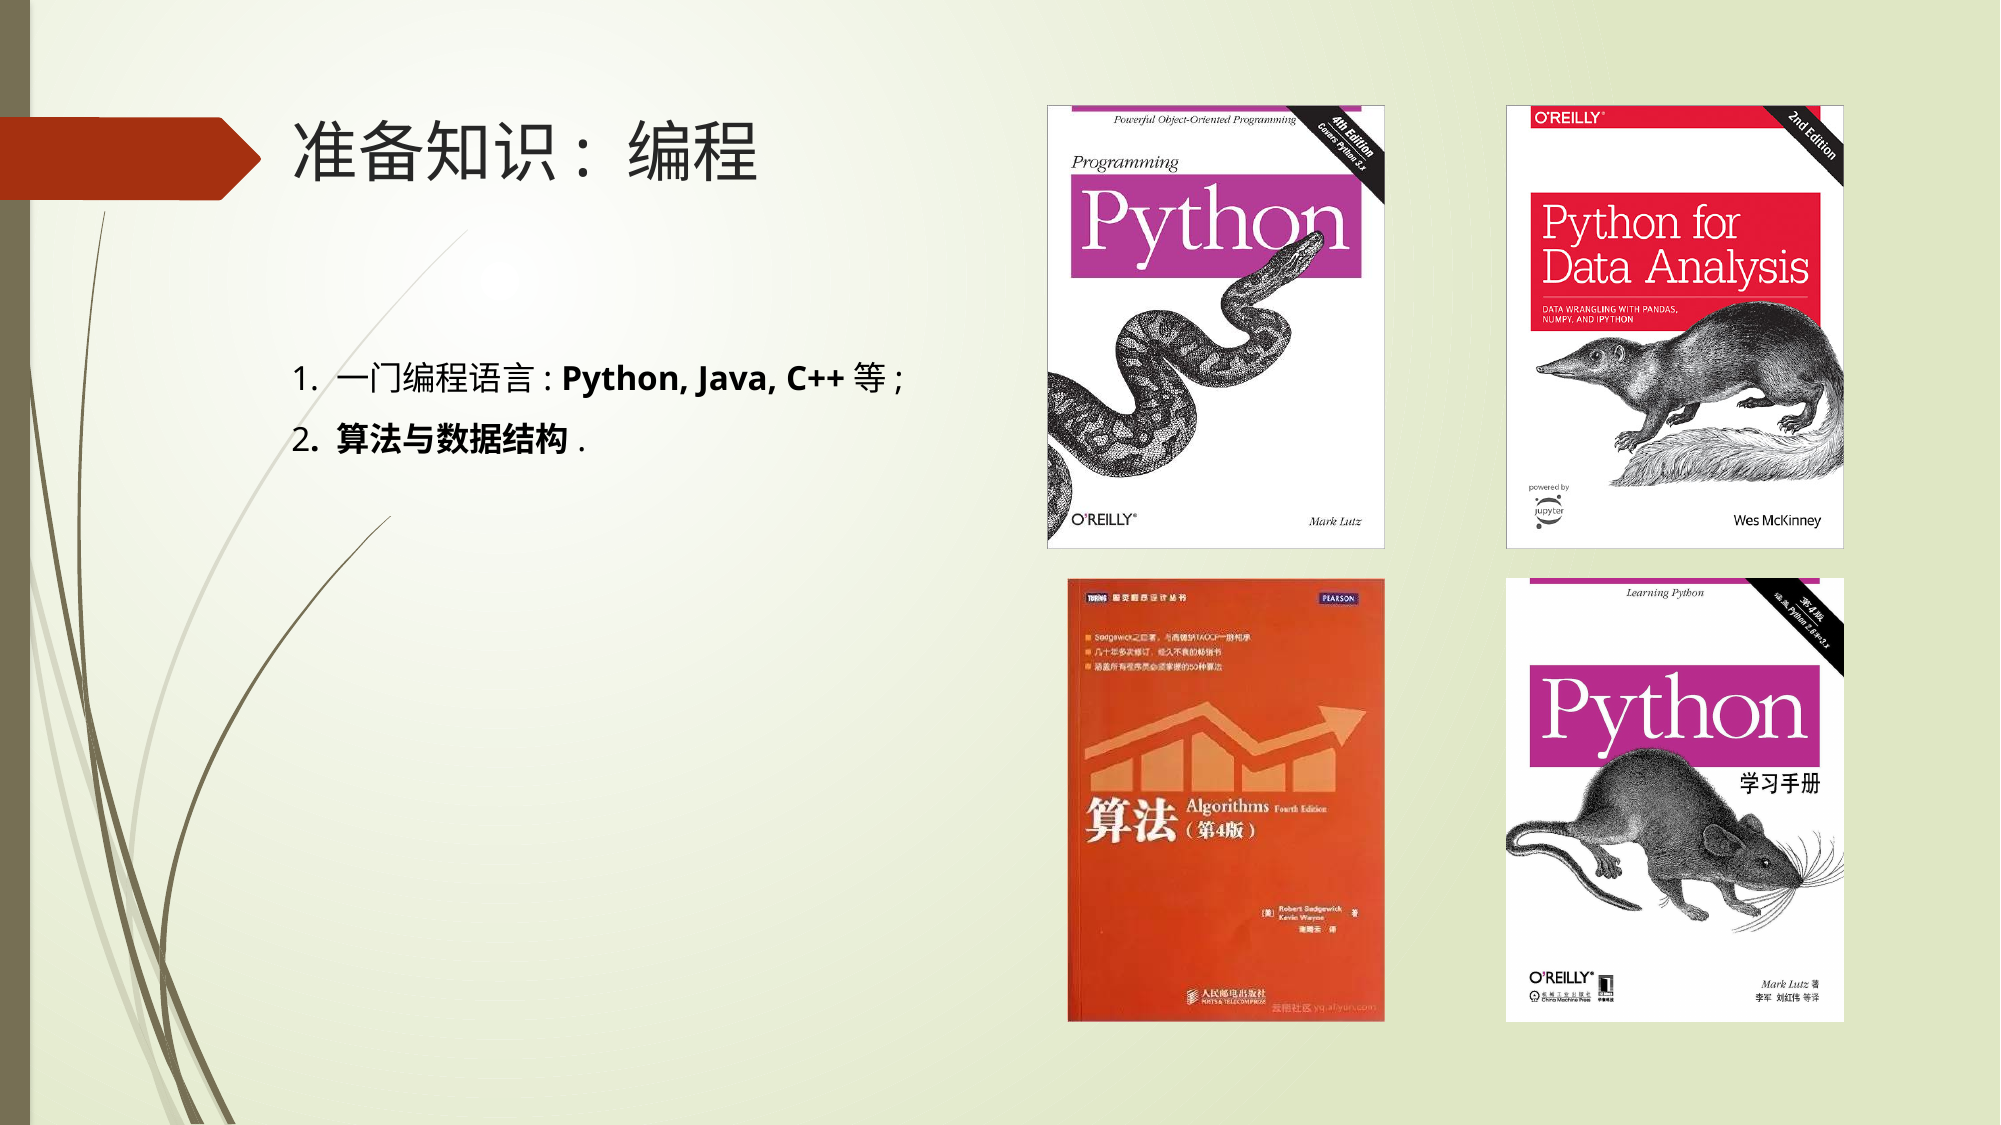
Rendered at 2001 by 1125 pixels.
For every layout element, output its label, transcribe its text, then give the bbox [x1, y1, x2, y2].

title 准备知识: 编程 [276, 102, 940, 313]
list 1. 一门编程语言: Python, Java, C++等; 2. 算法与数据结构. [276, 350, 940, 970]
picture [1046, 105, 1385, 549]
picture [1506, 105, 1845, 549]
picture [1506, 578, 1845, 1022]
picture [1066, 578, 1385, 1022]
